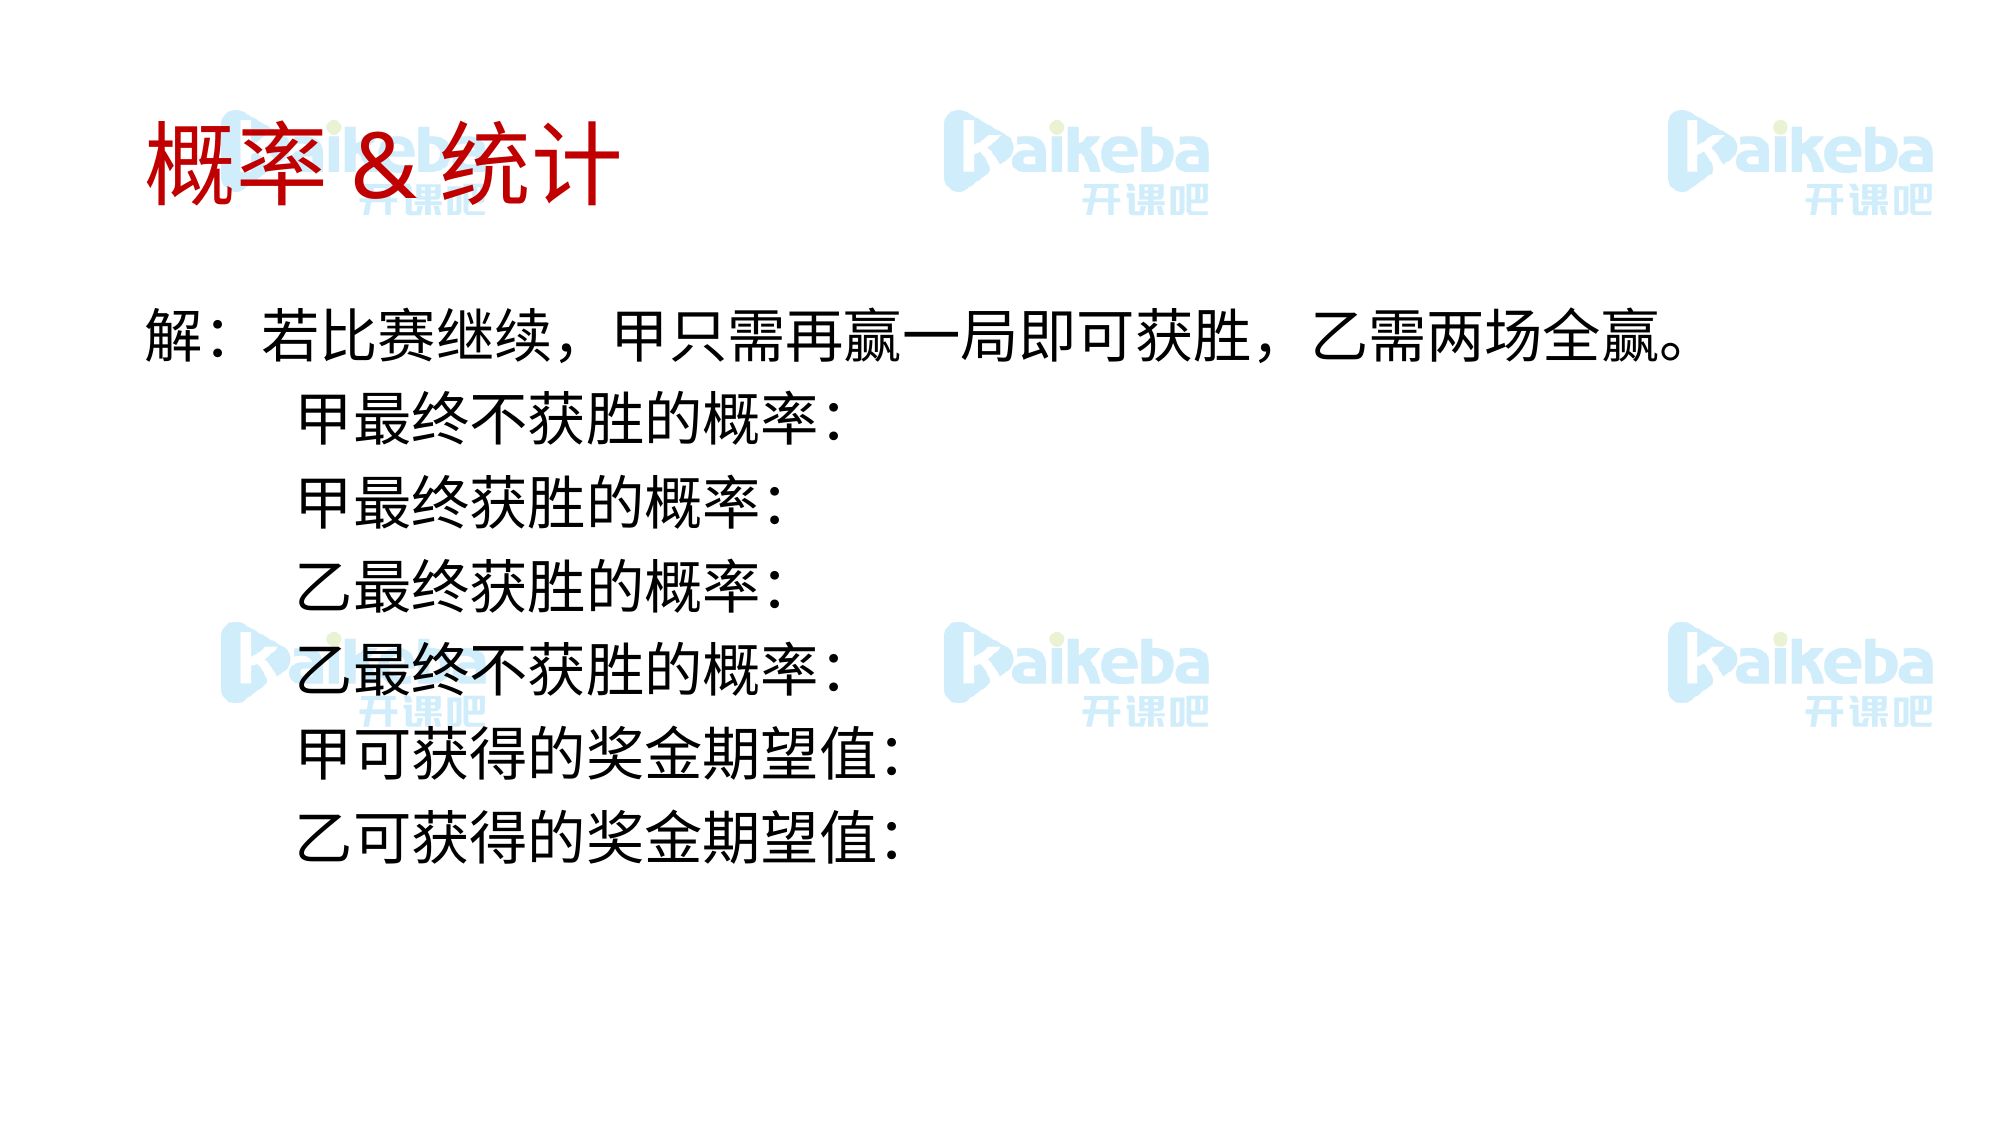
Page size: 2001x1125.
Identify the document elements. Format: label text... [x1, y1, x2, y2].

title 概率&统计 [136, 59, 1863, 278]
